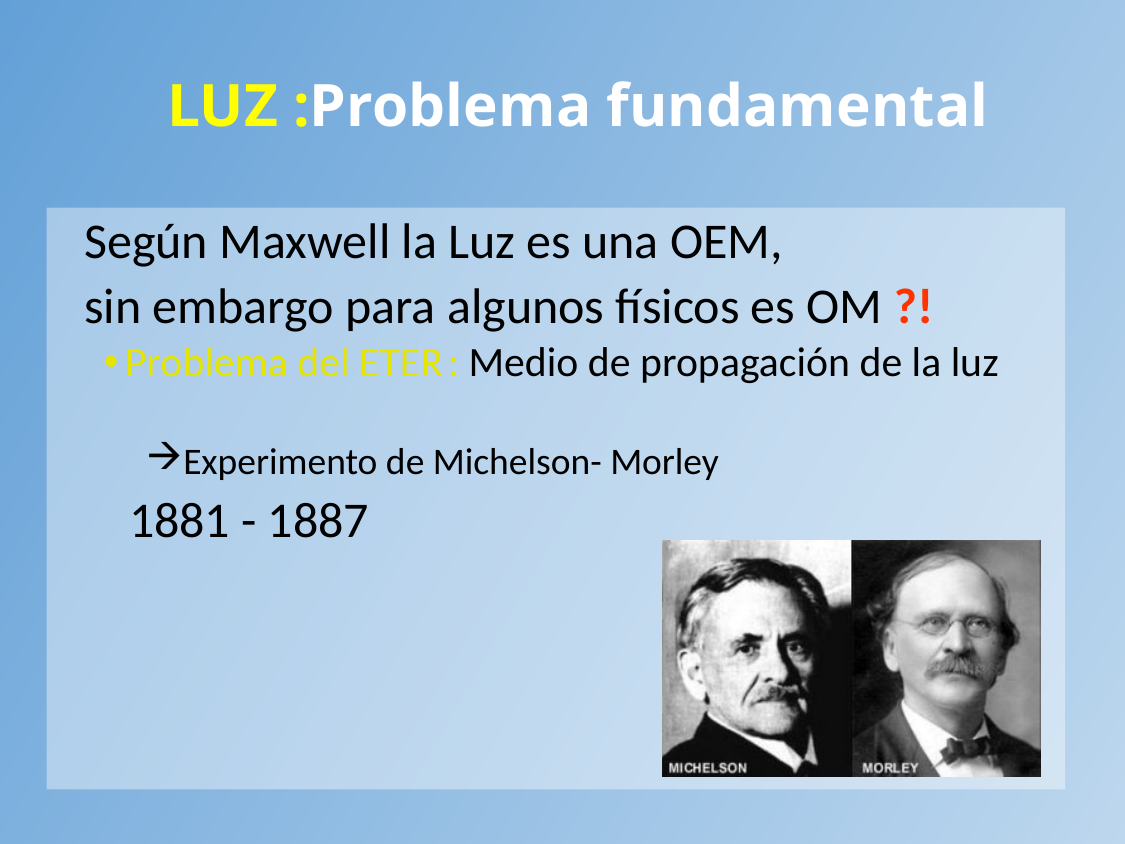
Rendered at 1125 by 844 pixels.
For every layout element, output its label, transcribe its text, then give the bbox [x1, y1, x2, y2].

title LUZ :Problema fundamental [152, 38, 1041, 178]
picture [662, 540, 1041, 777]
text_box Según Maxwell la Luz es una OEM, sin embargo para algunos físicos es OM ?! Problema del ETER : Medio de propagación de la luz Experimento de Michelson- Morley 1881 - 1887 [46, 207, 1066, 790]
